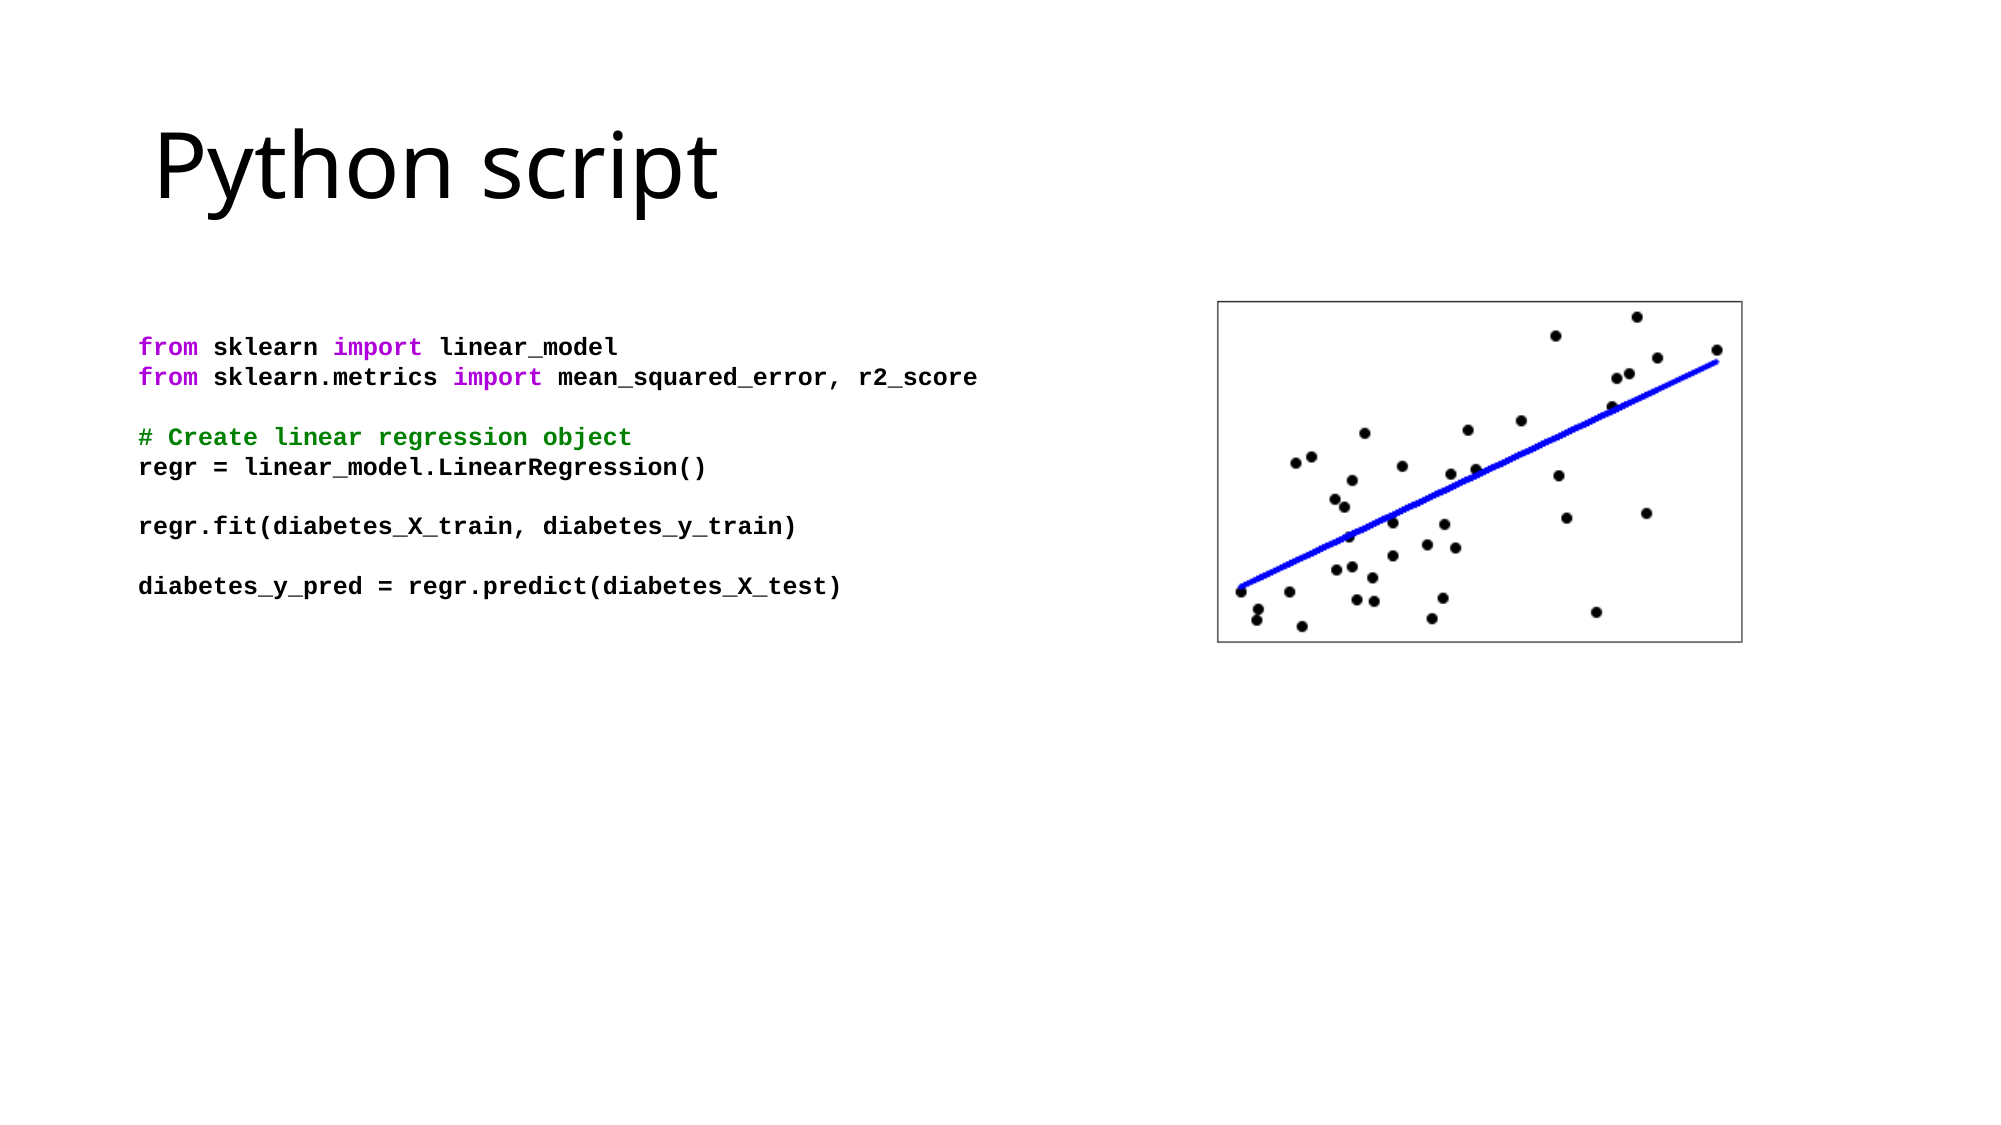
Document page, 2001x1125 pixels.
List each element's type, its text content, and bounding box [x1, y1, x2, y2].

text_box from sklearn import linear_model from sklearn.metrics import mean_squared_error, r2_score # Create linear regression object regr = linear_model.LinearRegression() regr.fit(diabetes_X_train, diabetes_y_train) diabetes_y_pred = regr.predict(diabetes_X_test) [123, 323, 1031, 608]
picture [1200, 290, 1751, 659]
title Python script [137, 59, 1863, 278]
